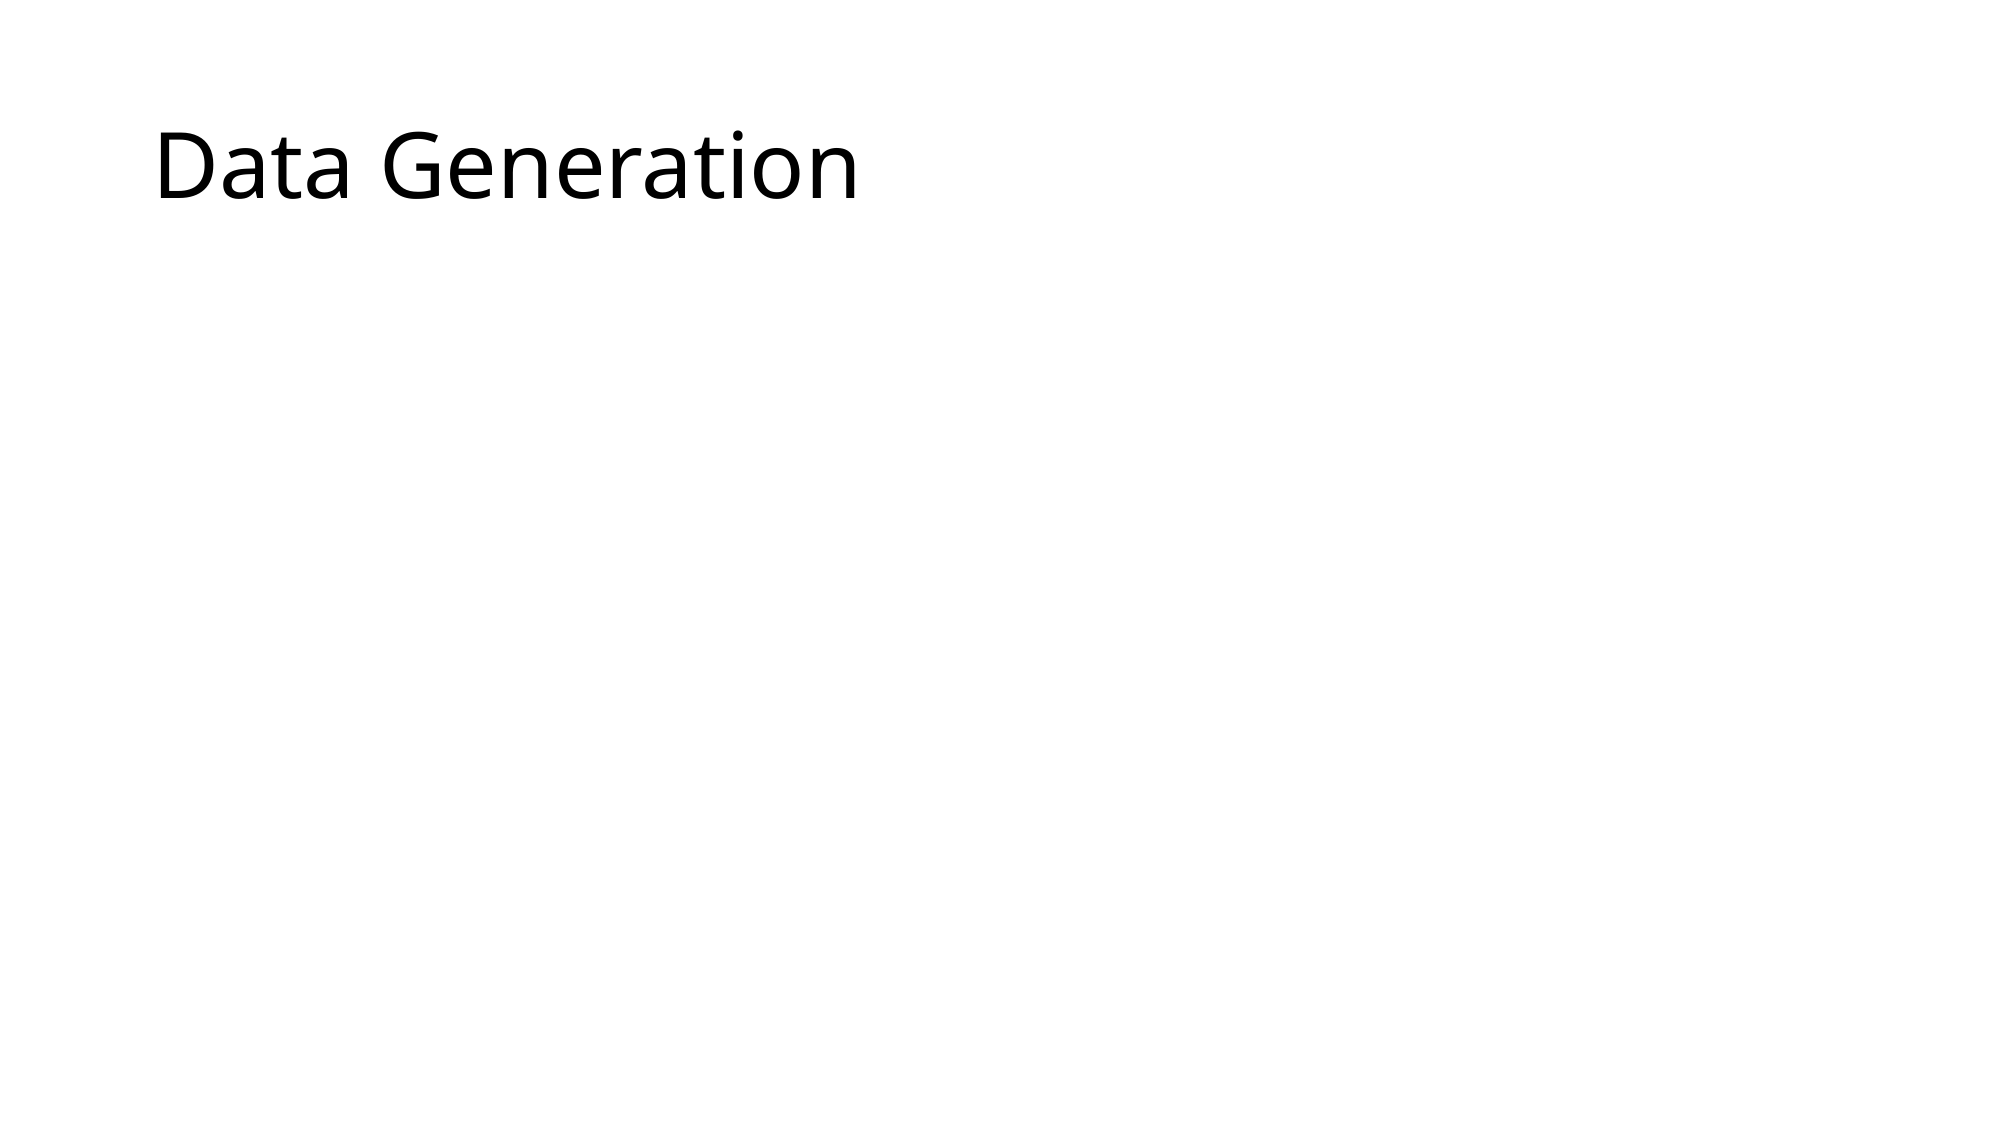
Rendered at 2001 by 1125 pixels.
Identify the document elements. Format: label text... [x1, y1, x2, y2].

title Data Generation [137, 59, 1863, 278]
